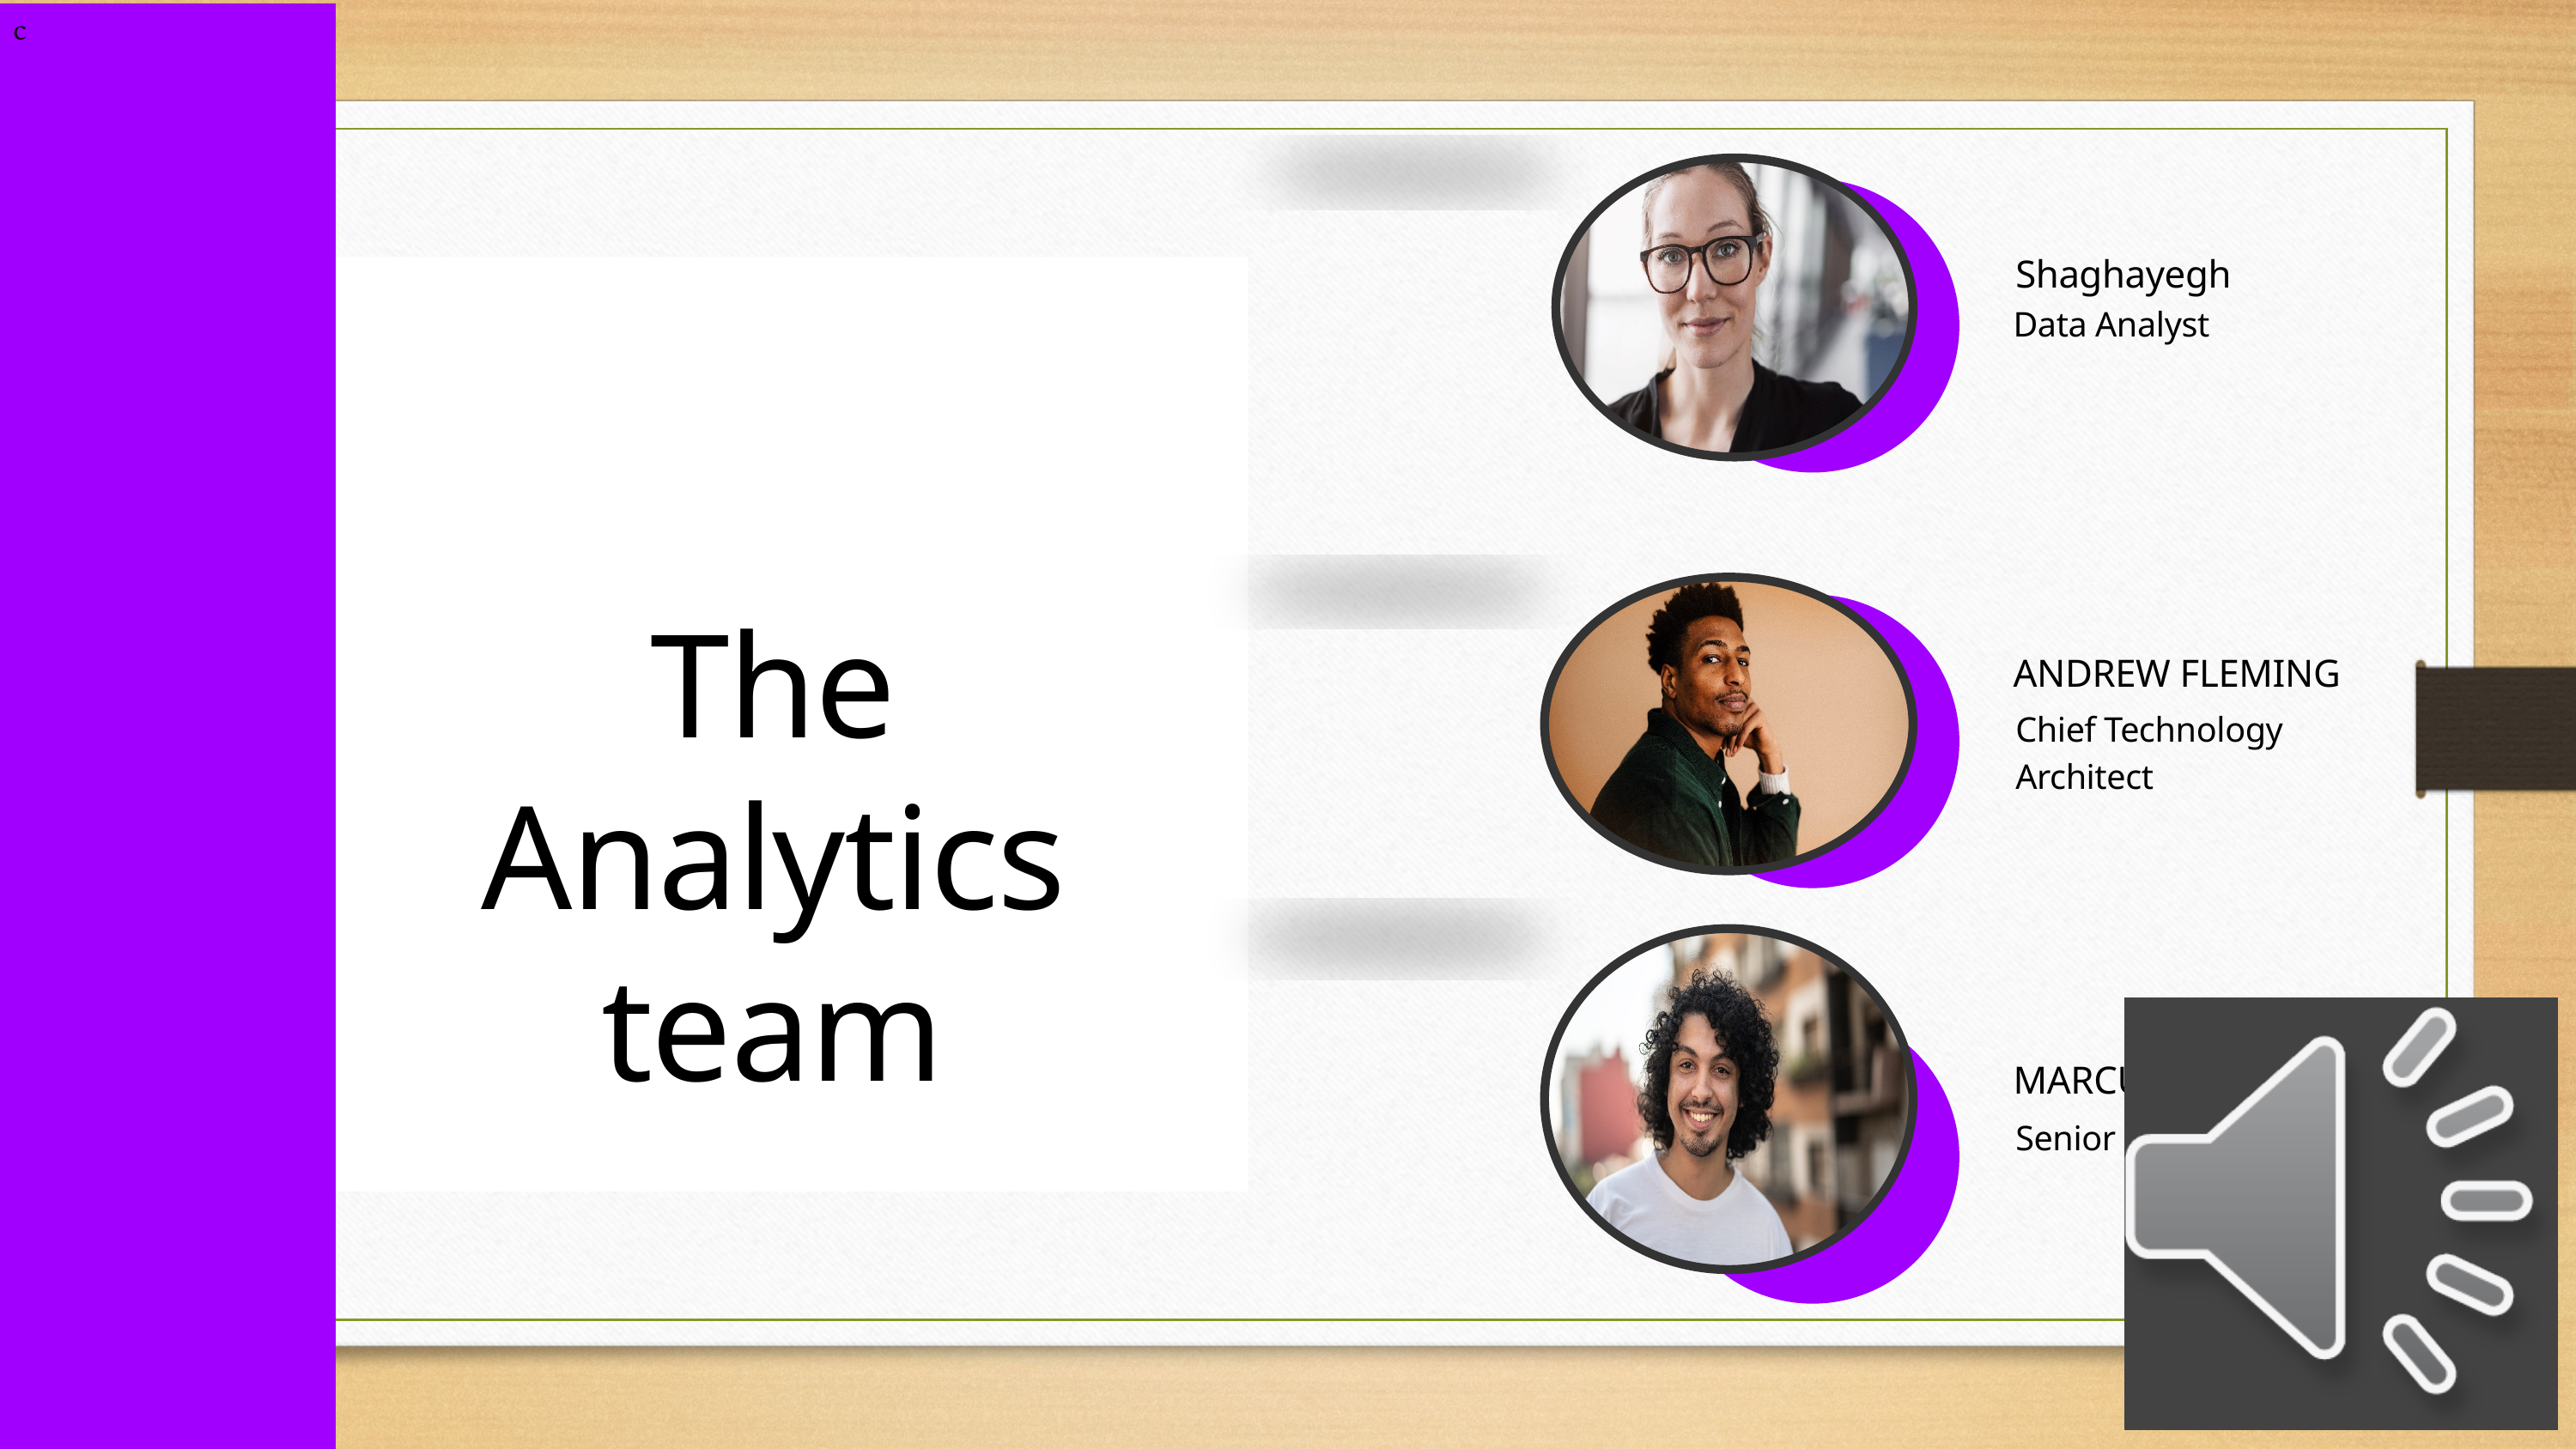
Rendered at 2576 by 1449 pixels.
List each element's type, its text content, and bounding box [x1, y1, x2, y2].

text_box MARCUS ROMPTON [2013, 1048, 2123, 1101]
text_box [336, 257, 1249, 1191]
text_box Chief Technology Architect [2015, 700, 2385, 797]
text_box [1665, 179, 1960, 473]
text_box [1665, 594, 1960, 888]
text_box Senior Principal [2015, 1109, 2123, 1158]
text_box ANDREW FLEMING [2013, 641, 2382, 695]
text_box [1665, 1009, 1960, 1304]
text_box Shaghayegh [2015, 242, 2385, 295]
text_box Data Analyst [2013, 296, 2382, 344]
picture [0, 0, 2576, 1449]
text_box The Analytics team [377, 594, 1169, 1110]
